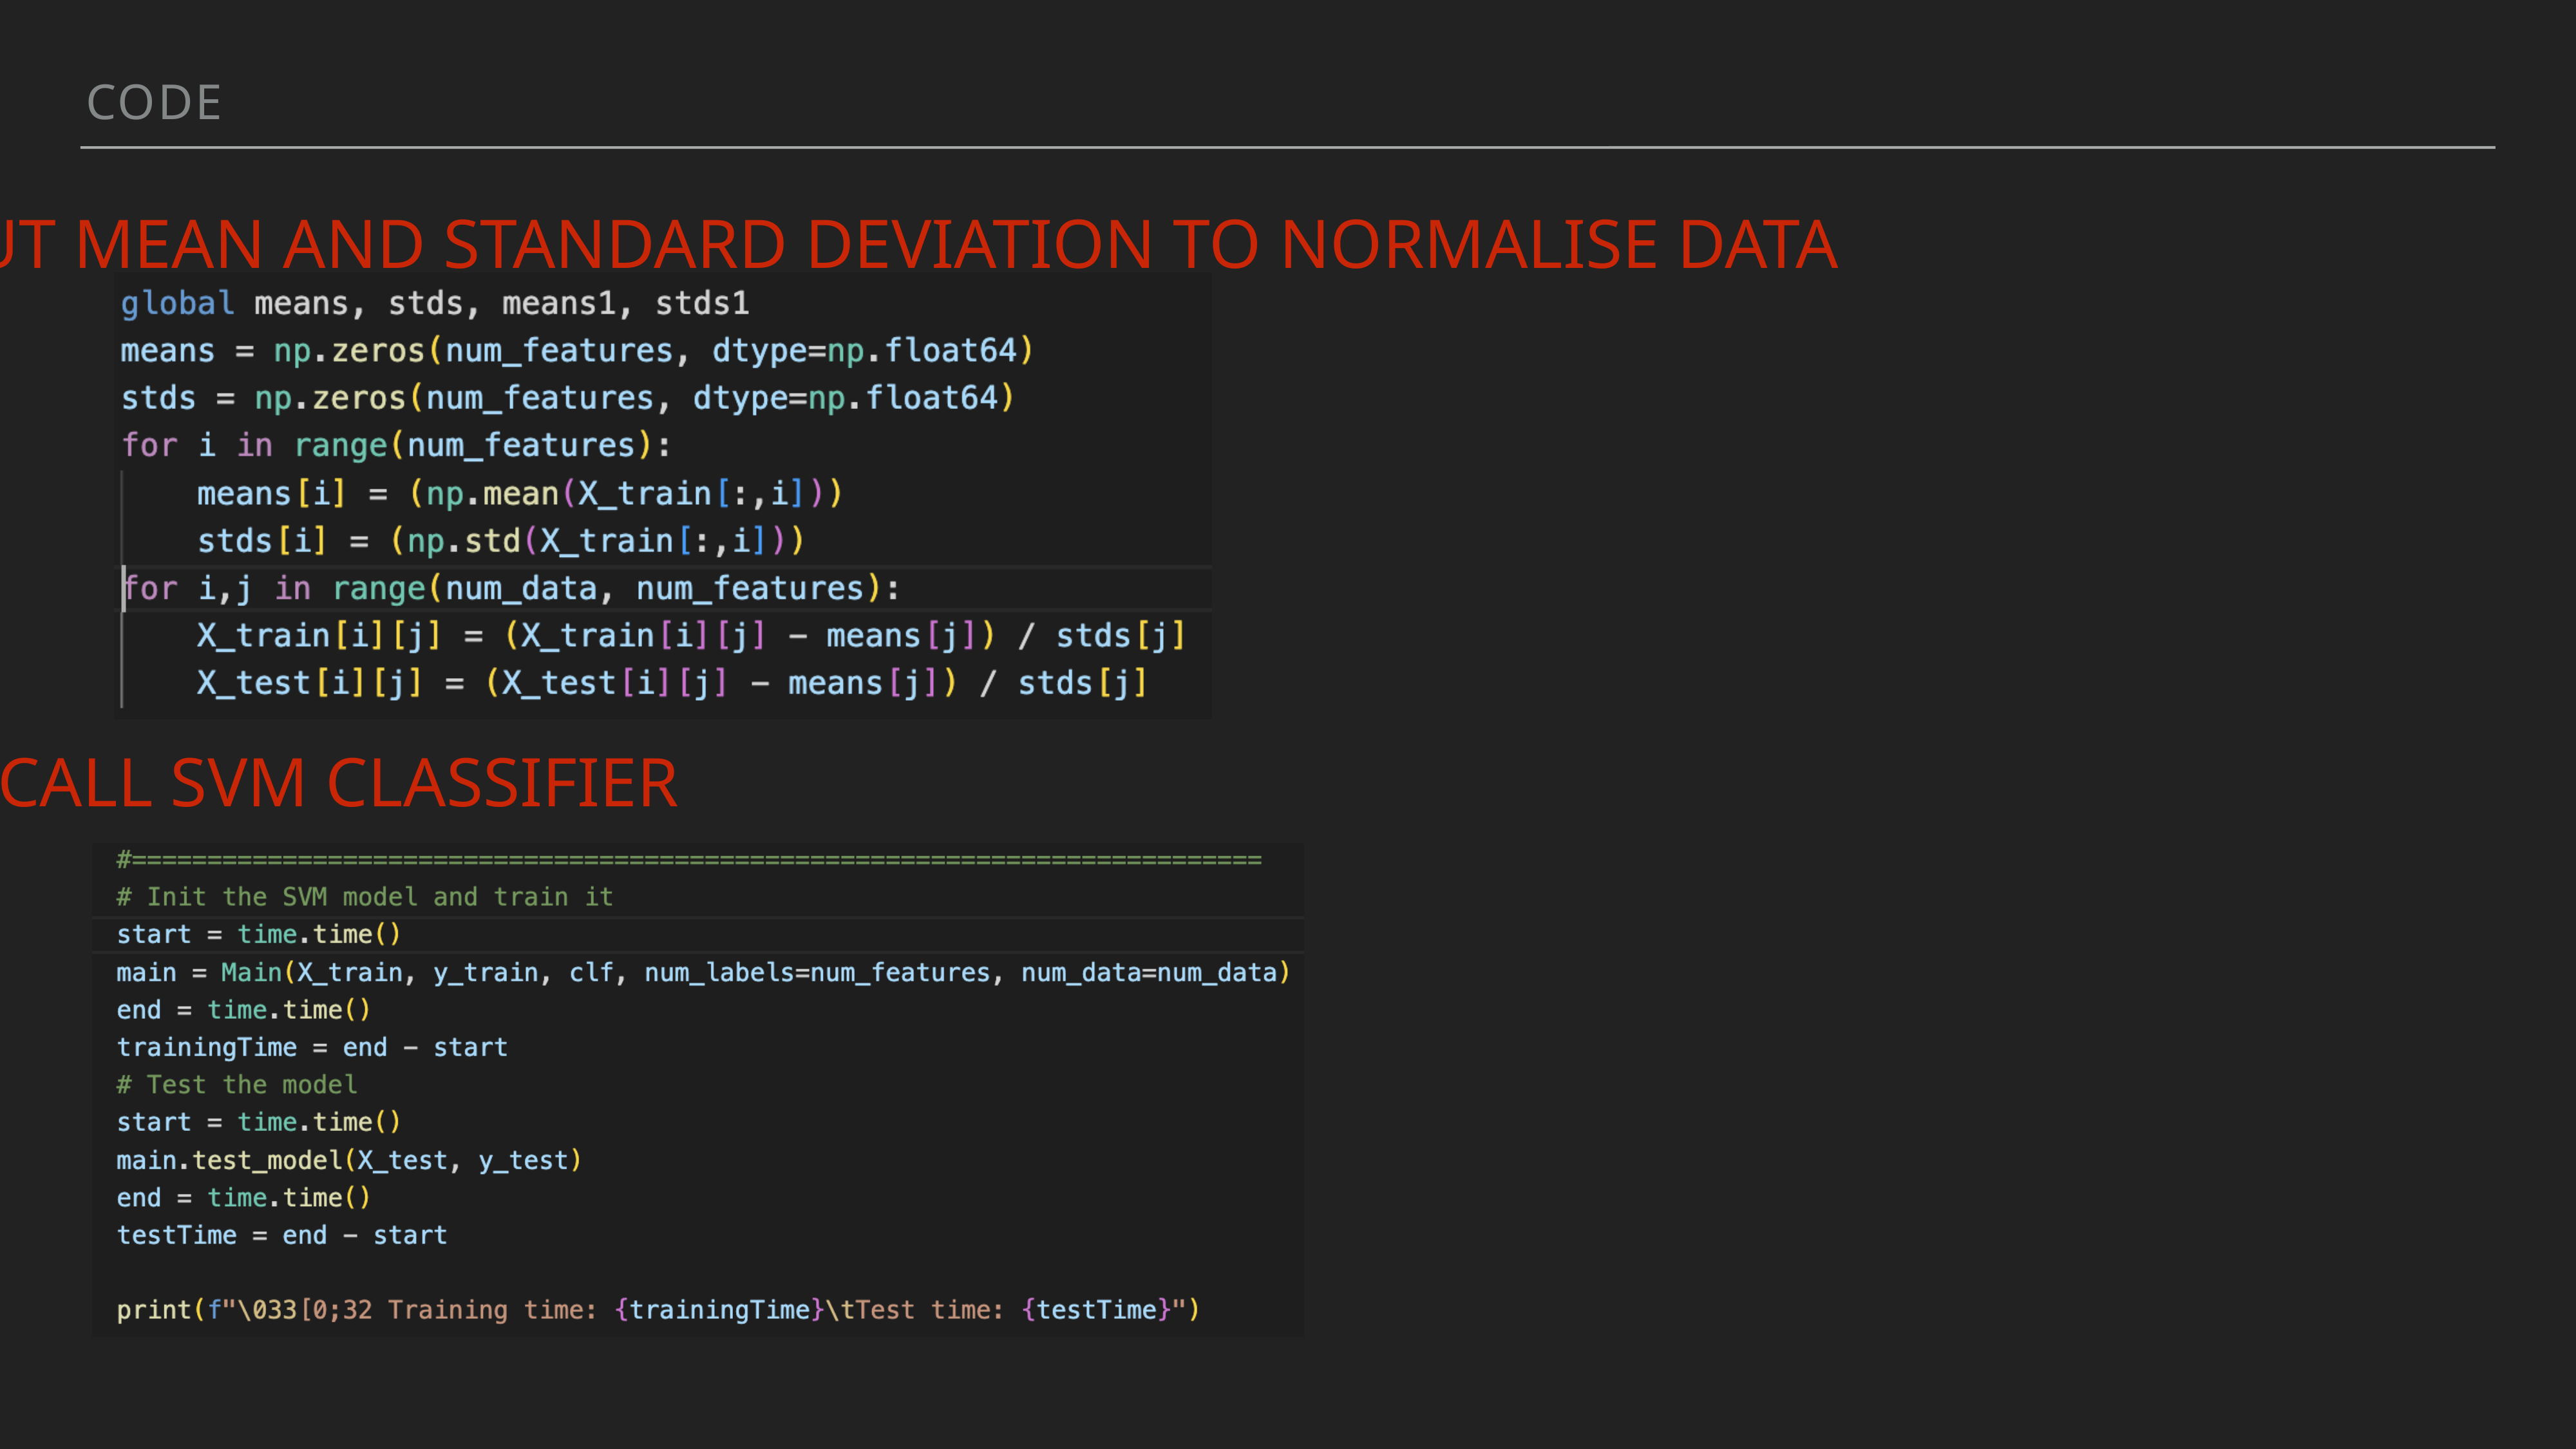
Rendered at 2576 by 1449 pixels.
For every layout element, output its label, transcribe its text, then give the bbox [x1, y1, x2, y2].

text_box CODE [80, 77, 2295, 135]
picture [114, 272, 1212, 720]
text_box Work out mean and standard deviation to normalise data [0, 211, 1845, 287]
text_box Call SVM classifier [0, 750, 685, 825]
picture [92, 843, 1304, 1338]
